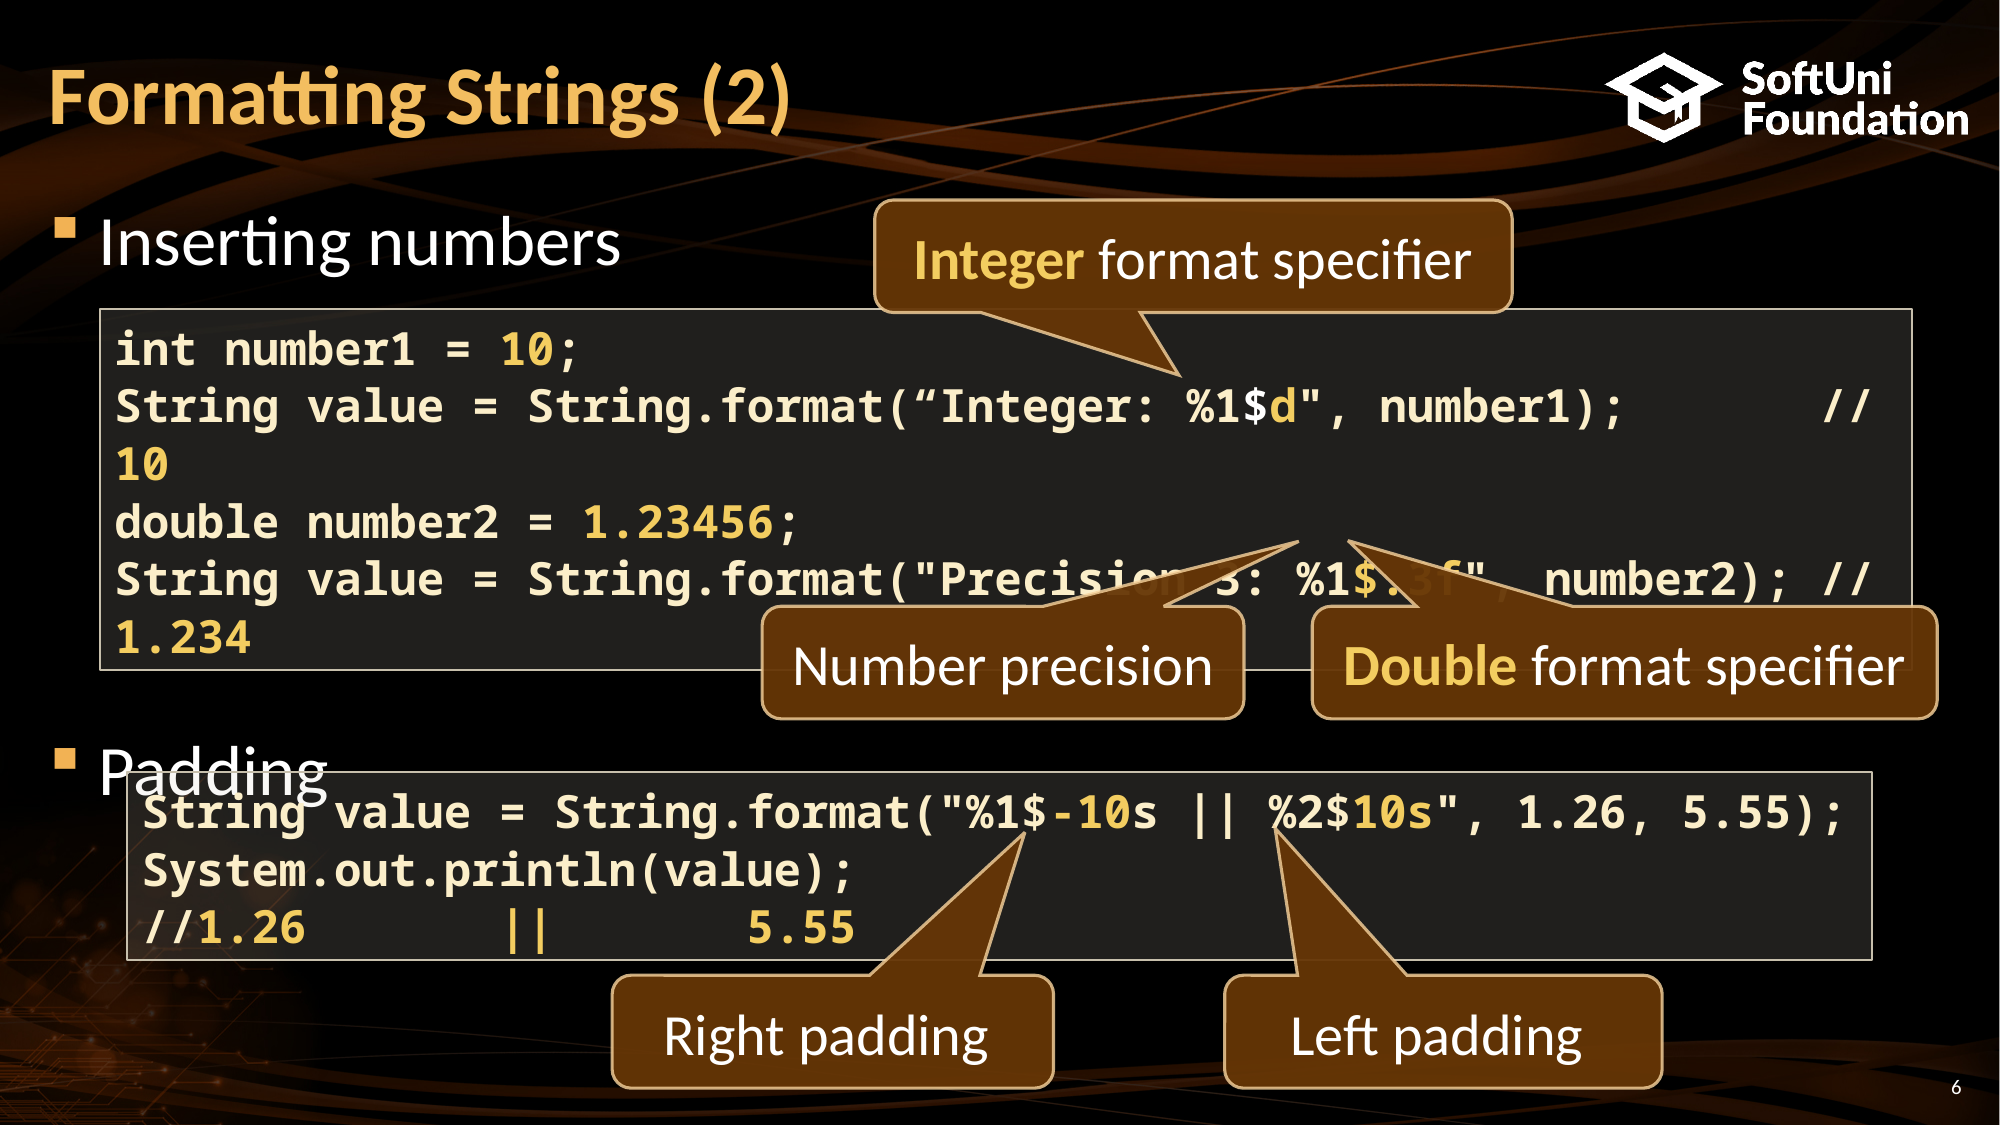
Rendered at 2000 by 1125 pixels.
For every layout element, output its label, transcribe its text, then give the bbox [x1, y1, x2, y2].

text_box Right padding [611, 831, 1055, 1090]
text_box Left padding [1223, 824, 1664, 1090]
text_box int number1 = 10; String value = String.format(“Integer: %1$d", number1); // 10 double number2 = 1.23456; String value = String.format("Precision 3: %1$.3f", number2); // 1.234 [99, 309, 1913, 671]
list Inserting numbers Padding [31, 188, 1968, 1103]
text_box String value = String.format("%1$-10s || %2$10s", 1.26, 5.55); System.out.println(value); //1.26 || 5.55 [126, 772, 1872, 961]
picture [0, 0, 2000, 1125]
title Formatting Strings (2) [30, 6, 1602, 189]
text_box Double format specifier [1311, 539, 1939, 720]
text_box Integer format specifier [873, 198, 1514, 377]
text_box Number precision [761, 540, 1300, 720]
